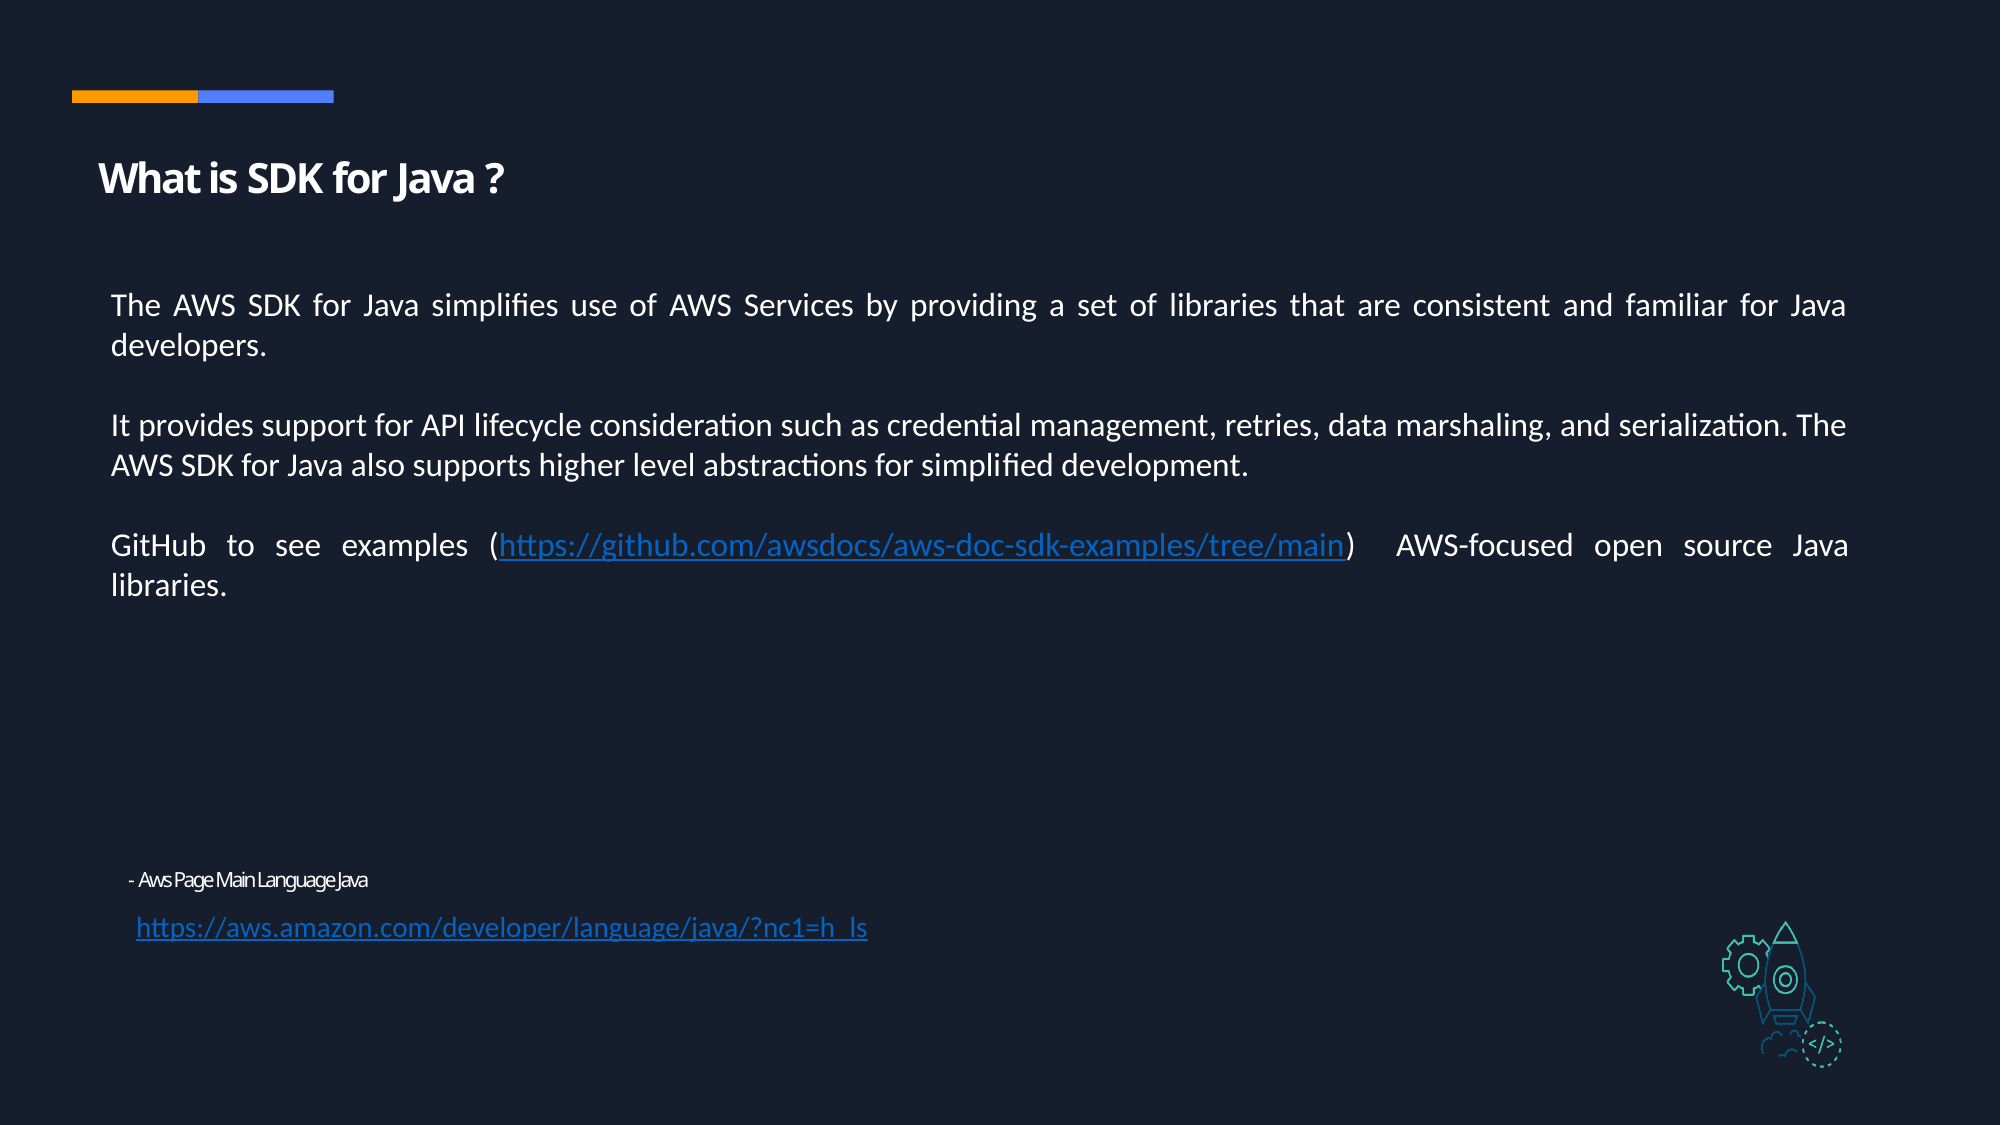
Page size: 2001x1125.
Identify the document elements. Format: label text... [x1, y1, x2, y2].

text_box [72, 90, 334, 103]
text_box https://aws.amazon.com/developer/language/java/?nc1=h_ls [121, 900, 973, 951]
picture [1639, 918, 1924, 1072]
text_box - Aws Page Main Language Java [113, 862, 874, 901]
text_box The AWS SDK for Java simpliﬁes use of AWS Services by providing a set of libraries that are consistent and familiar for Java developers. It provides support for API lifecycle consideration such as credential management, retries, data marshaling, and serialization. The AWS SDK for Java also supports higher level abstractions for simplified development. GitHub to see examples (https://github.com/awsdocs/aws-doc-sdk-examples/tree/main) AWS-focused open source Java libraries. [96, 276, 1865, 611]
text_box What is SDK for Java ? [83, 150, 618, 256]
